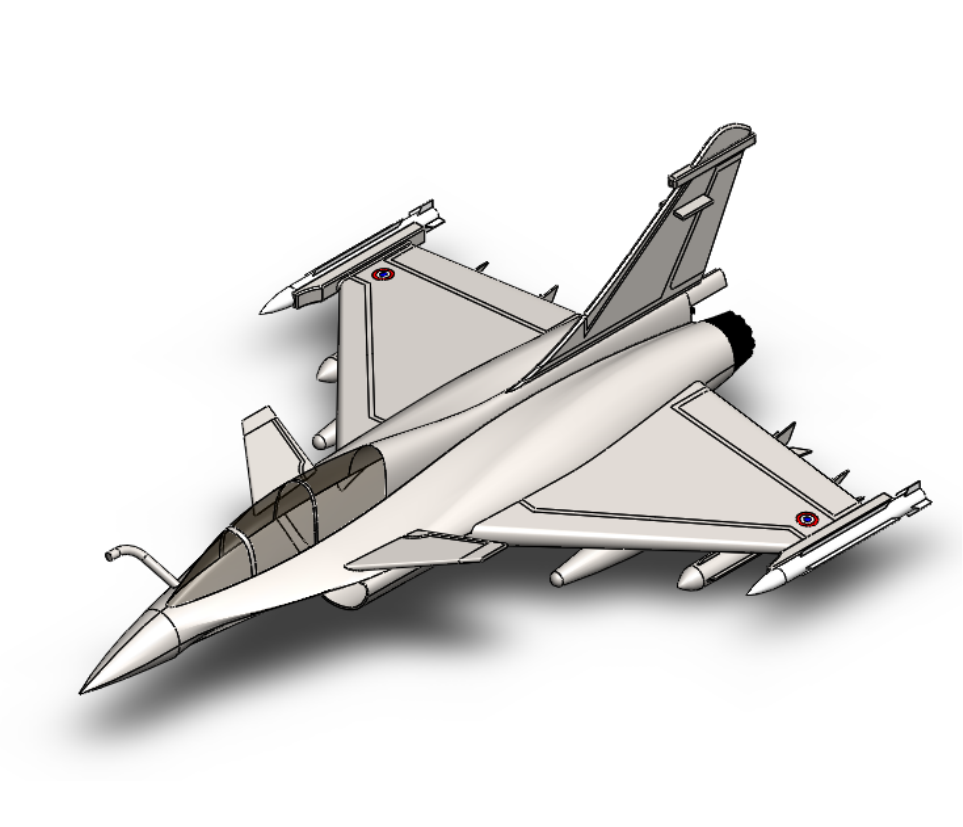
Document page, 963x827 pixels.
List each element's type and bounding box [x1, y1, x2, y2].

picture [0, 72, 963, 783]
